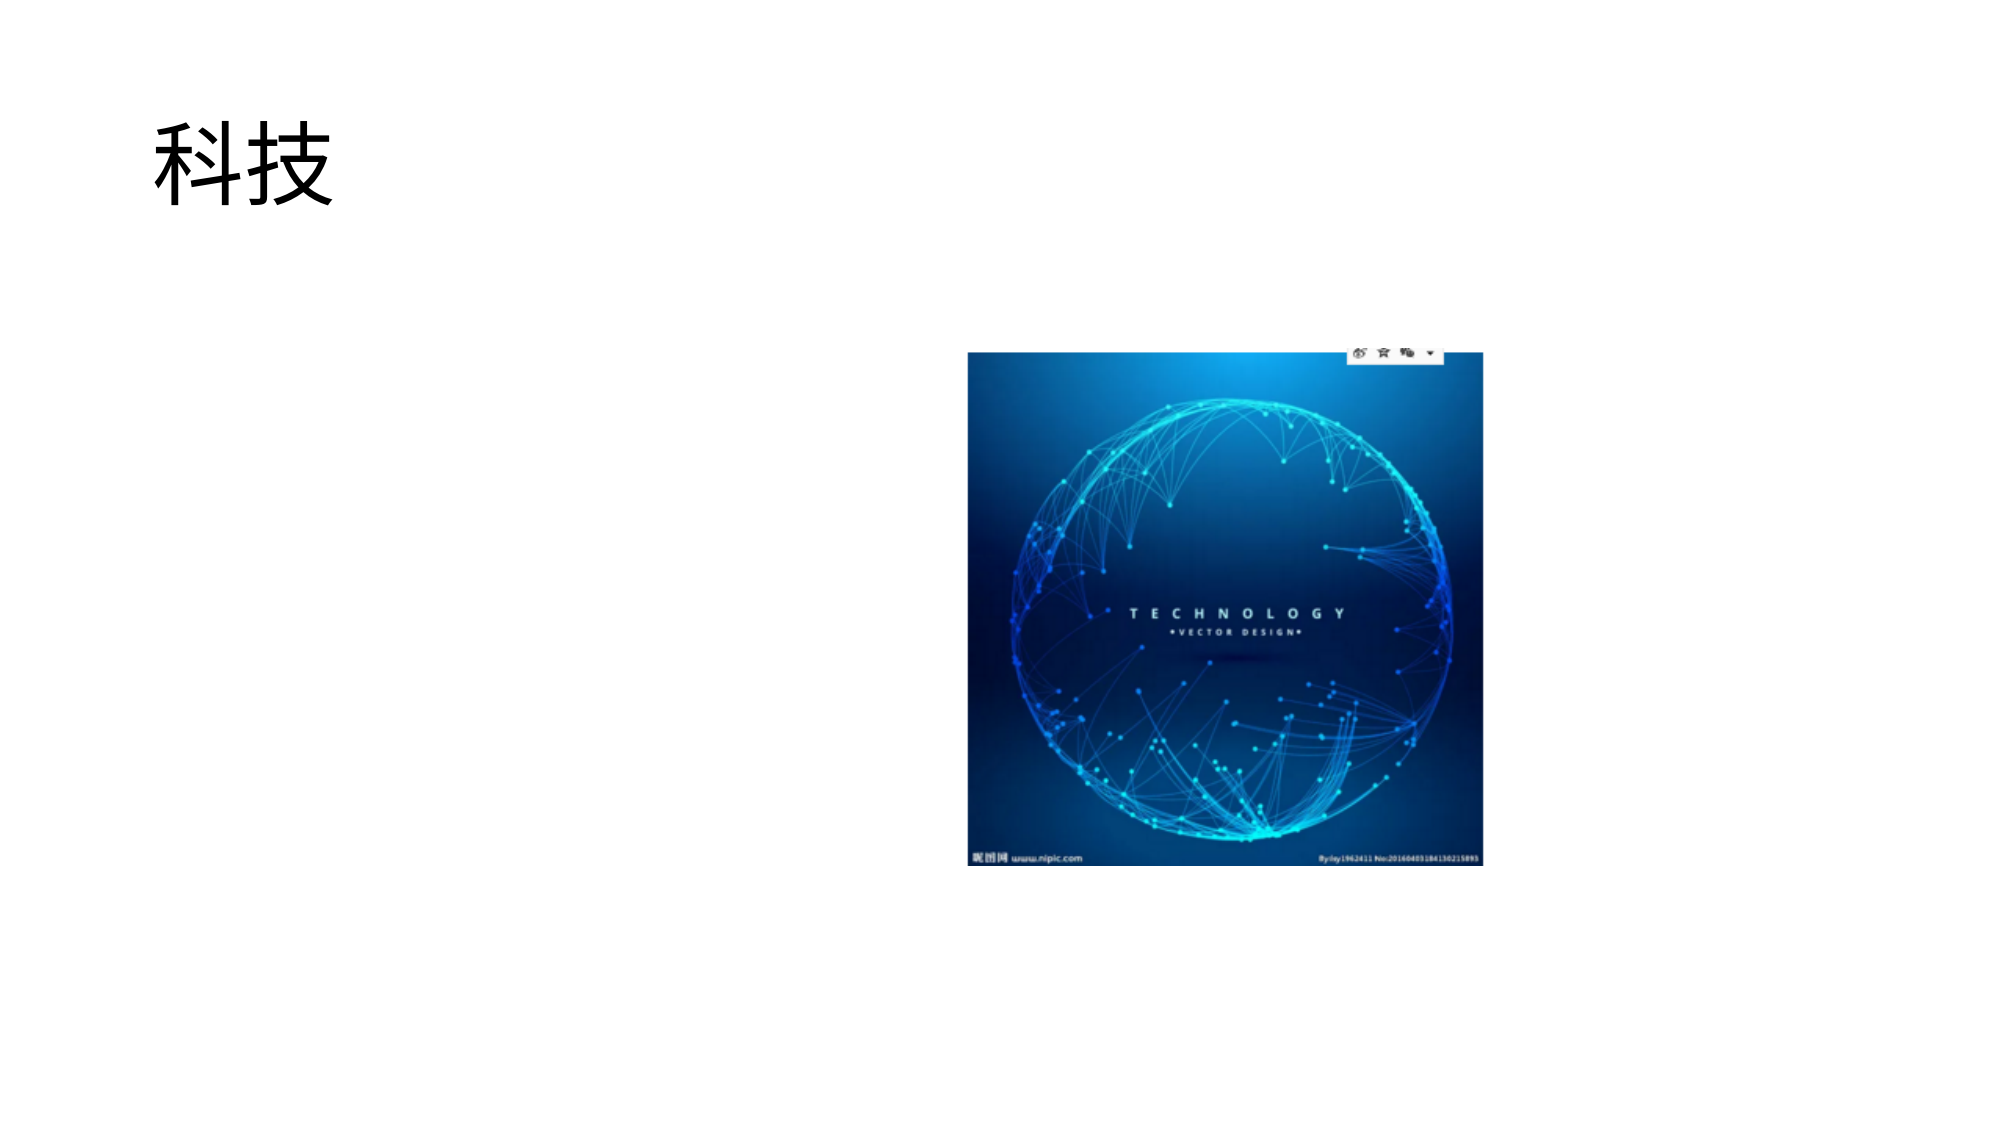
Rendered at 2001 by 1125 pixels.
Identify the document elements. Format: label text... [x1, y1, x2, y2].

picture [965, 348, 1485, 866]
title 科技 [137, 59, 1863, 278]
